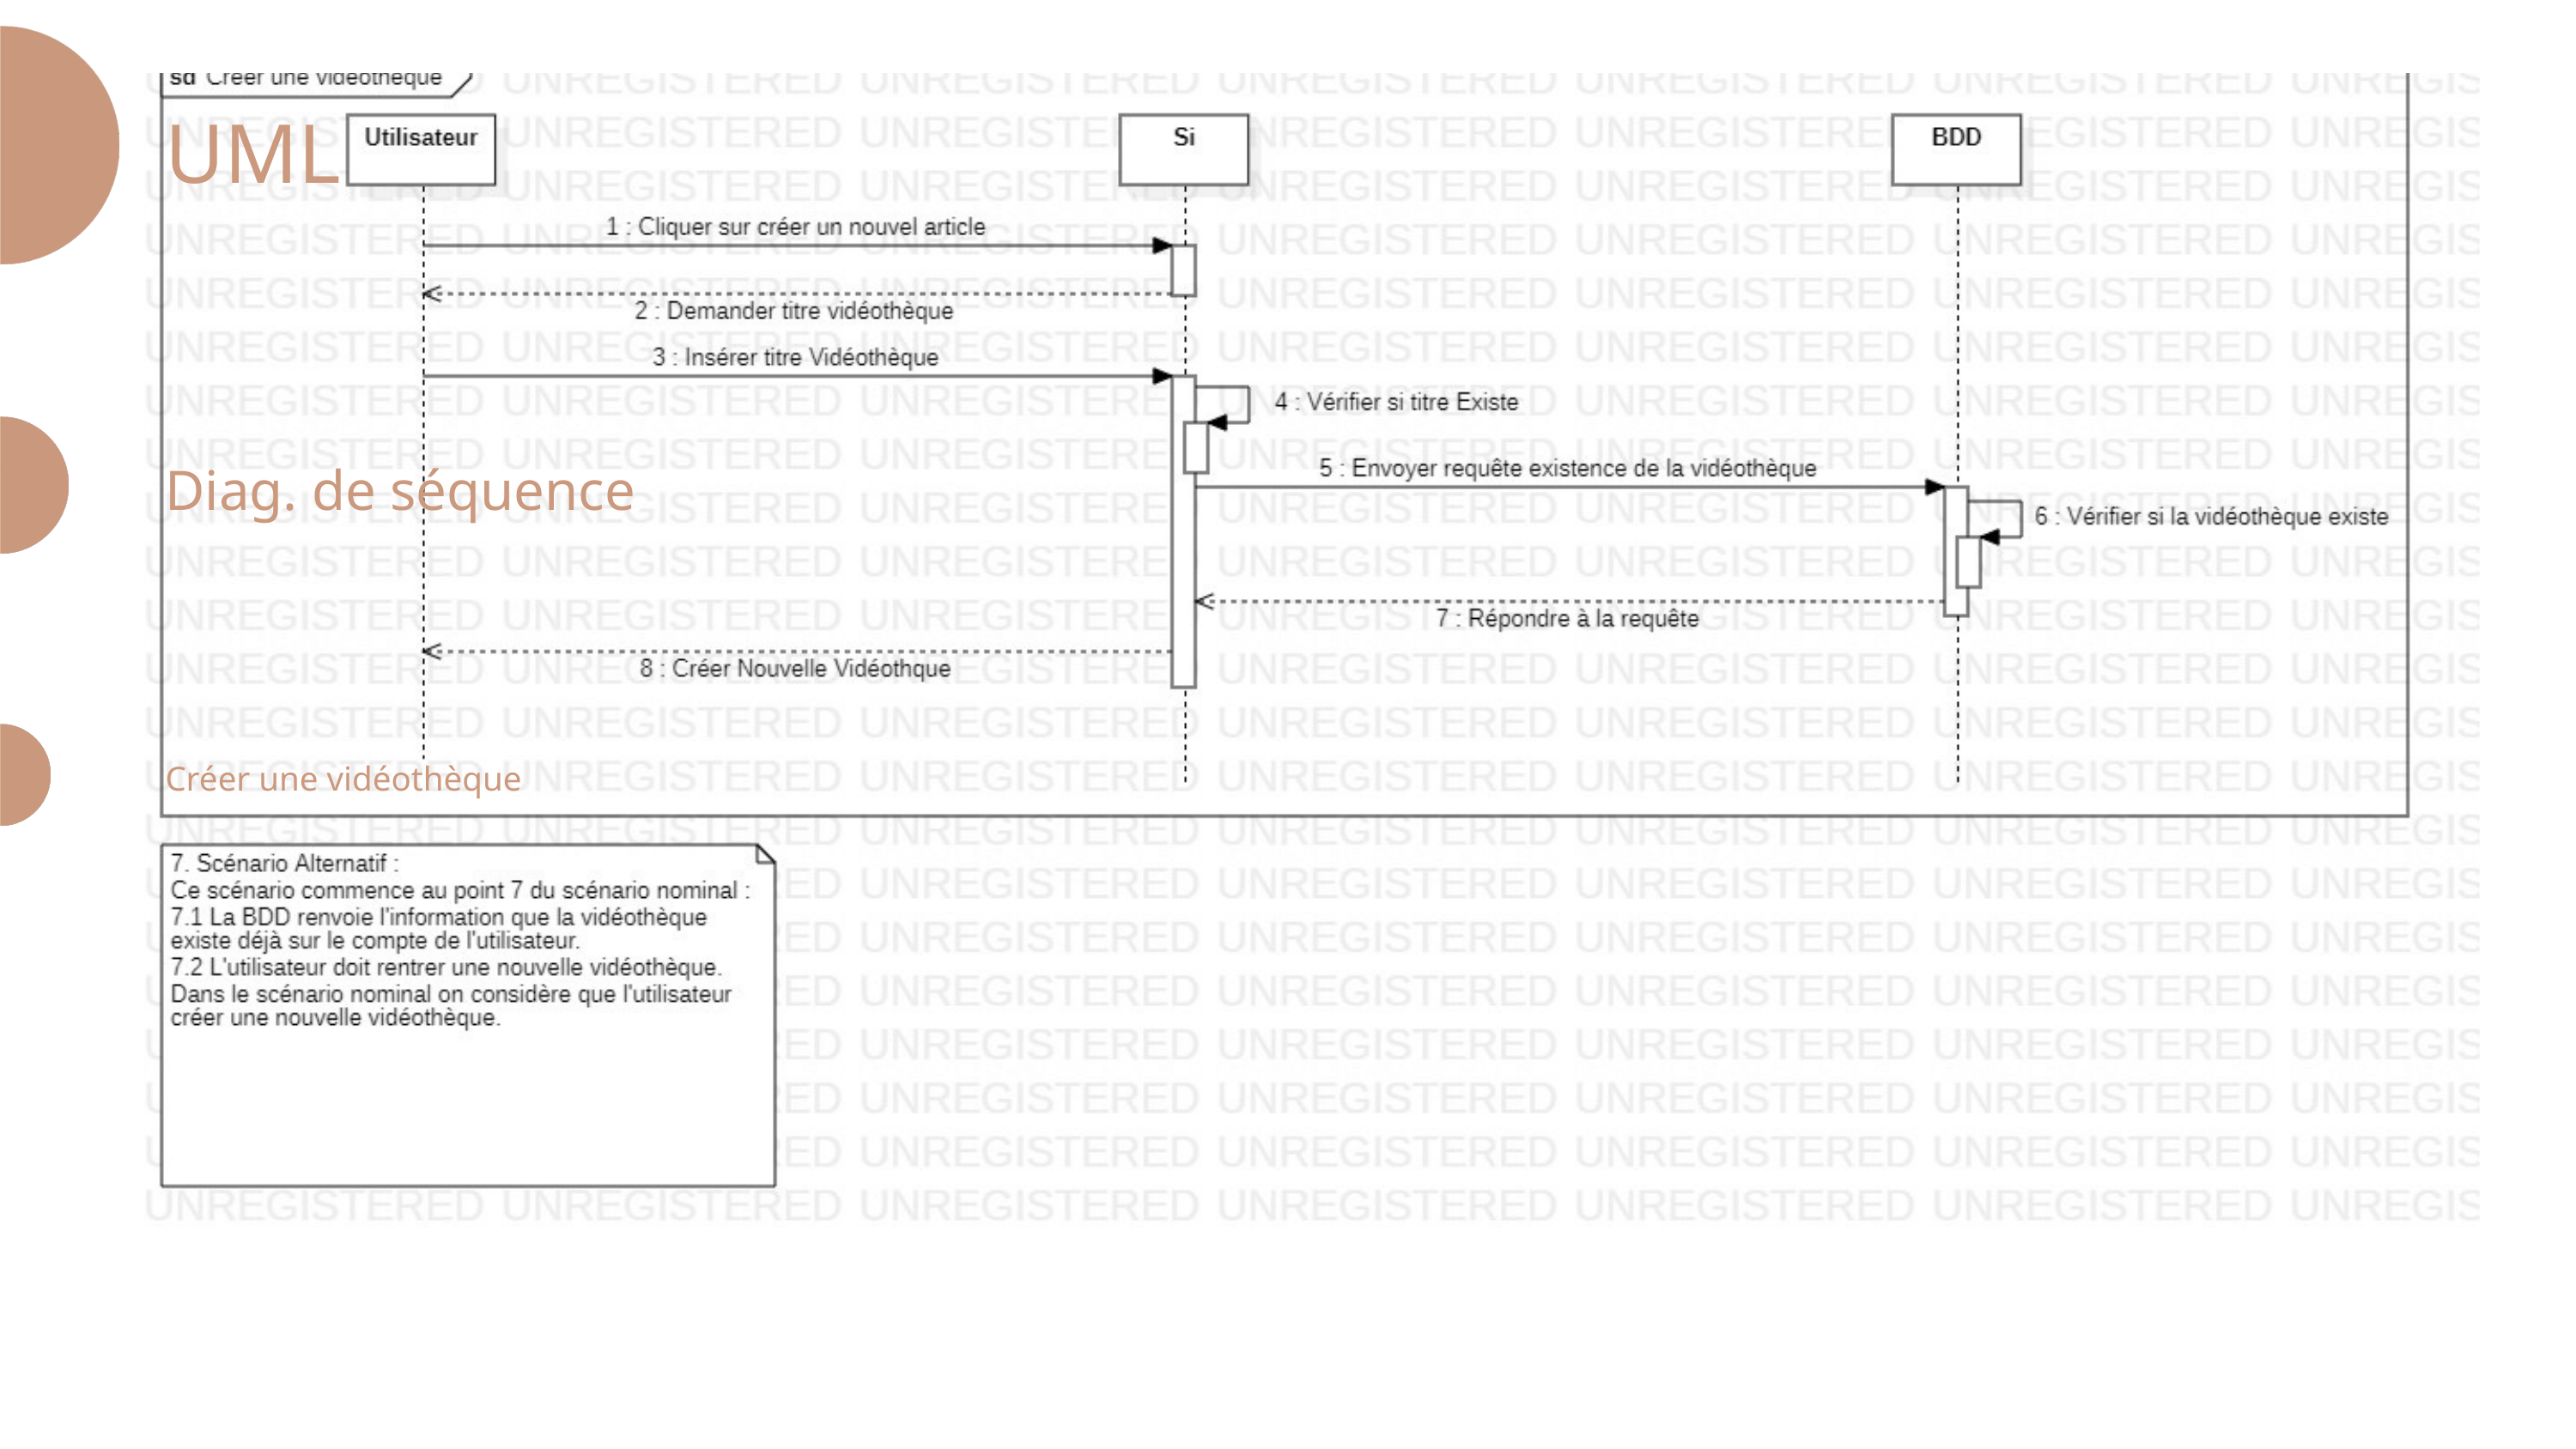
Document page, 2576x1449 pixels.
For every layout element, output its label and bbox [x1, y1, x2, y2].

picture [144, 73, 2480, 1235]
text_box [0, 25, 886, 826]
